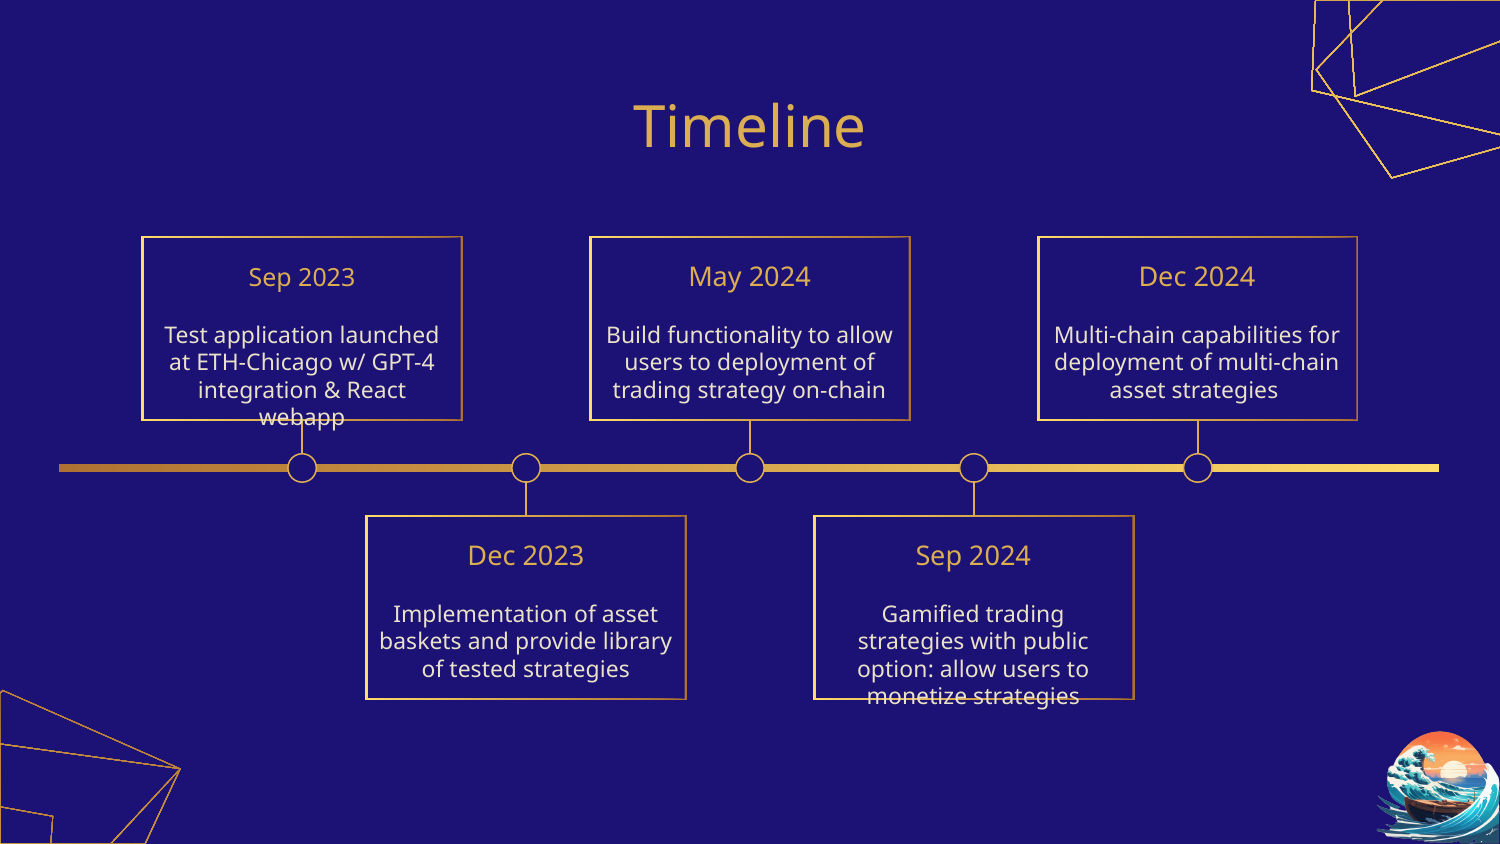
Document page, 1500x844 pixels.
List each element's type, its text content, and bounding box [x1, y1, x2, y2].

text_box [58, 235, 1440, 701]
title Timeline [215, 88, 1285, 160]
picture [1376, 731, 1500, 844]
